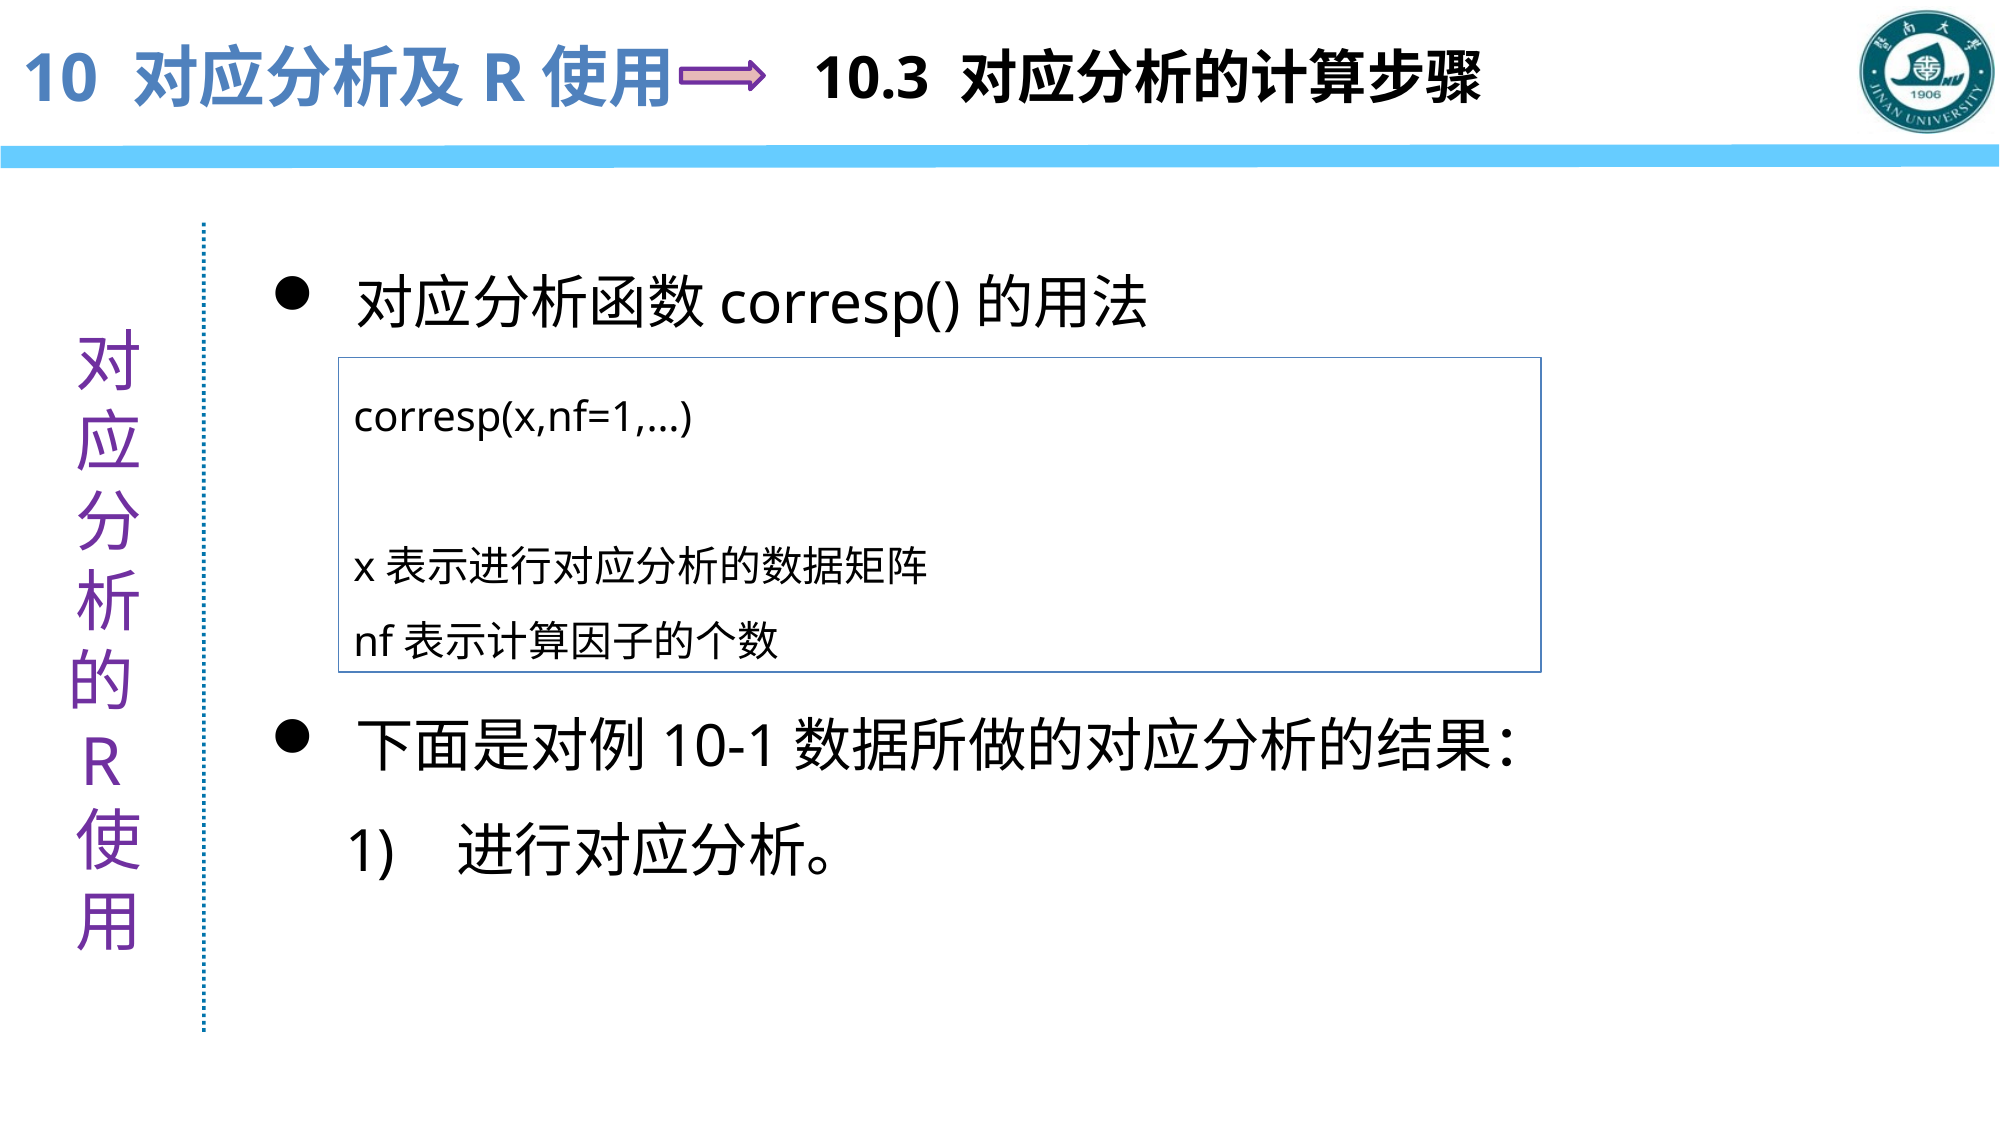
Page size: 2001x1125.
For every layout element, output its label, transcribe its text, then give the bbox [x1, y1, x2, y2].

text_box 下面是对例10-1数据所做的对应分析的结果： 进行对应分析。 [255, 665, 1818, 891]
text_box corresp(x,nf=1,…) x表示进行对应分析的数据矩阵 nf表示计算因子的个数 [338, 357, 1542, 665]
picture [1856, 6, 1996, 134]
text_box 10.3 对应分析的计算步骤 [922, 32, 1510, 118]
text_box 对应分析的R使用 [43, 311, 175, 1046]
text_box 10 对应分析及R使用 [7, 27, 922, 123]
text_box [678, 59, 766, 92]
text_box 对应分析函数corresp()的用法 [255, 223, 1818, 448]
